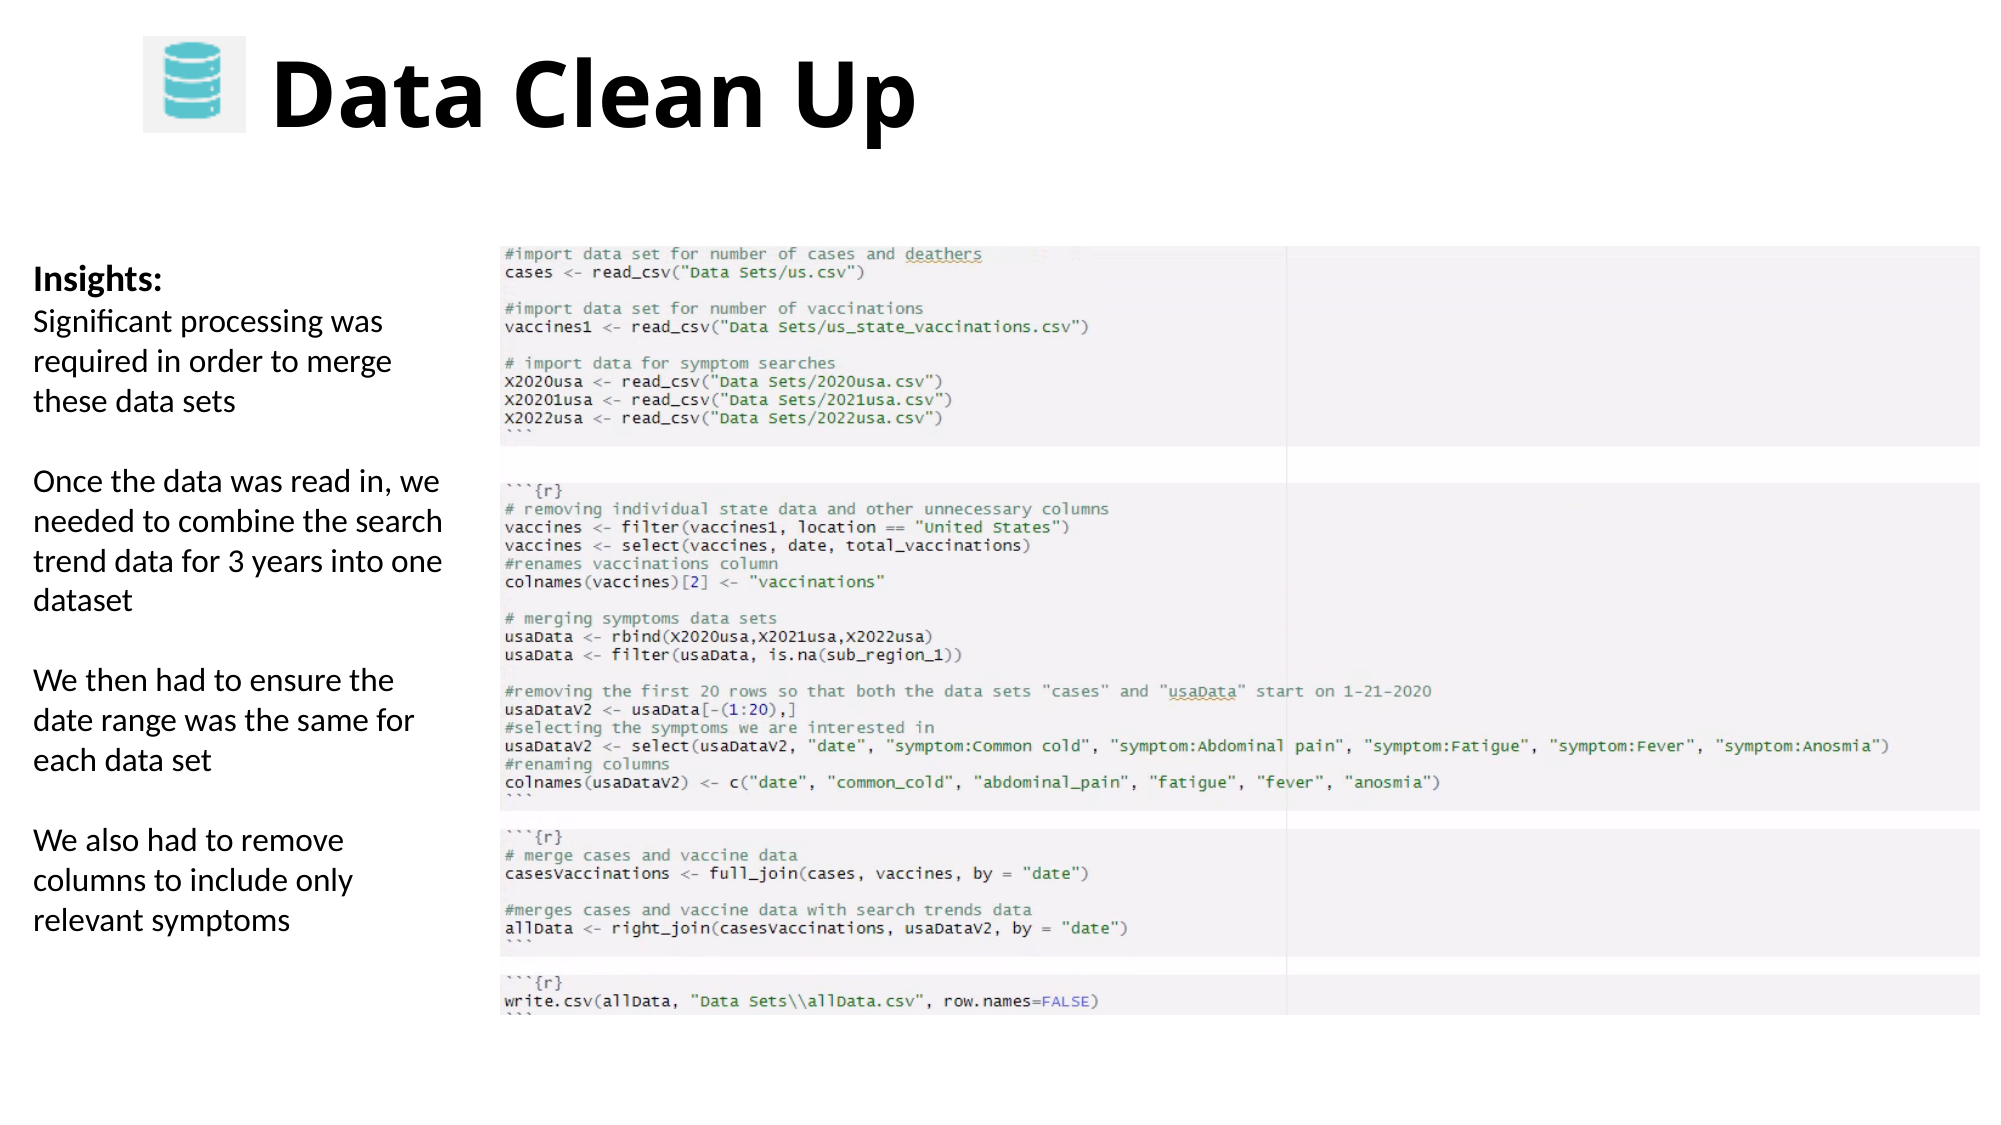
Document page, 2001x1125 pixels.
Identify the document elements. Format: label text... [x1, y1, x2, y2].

text_box Insights: Significant processing was required in order to merge these data sets Once the data was read in, we needed to combine the search trend data for 3 years into one dataset We then had to ensure the date range was the same for each data set We also had to remove columns to include only relevant symptoms [18, 246, 472, 991]
picture [142, 36, 246, 133]
title Data Clean Up [254, 0, 1980, 207]
picture [500, 246, 1980, 1015]
